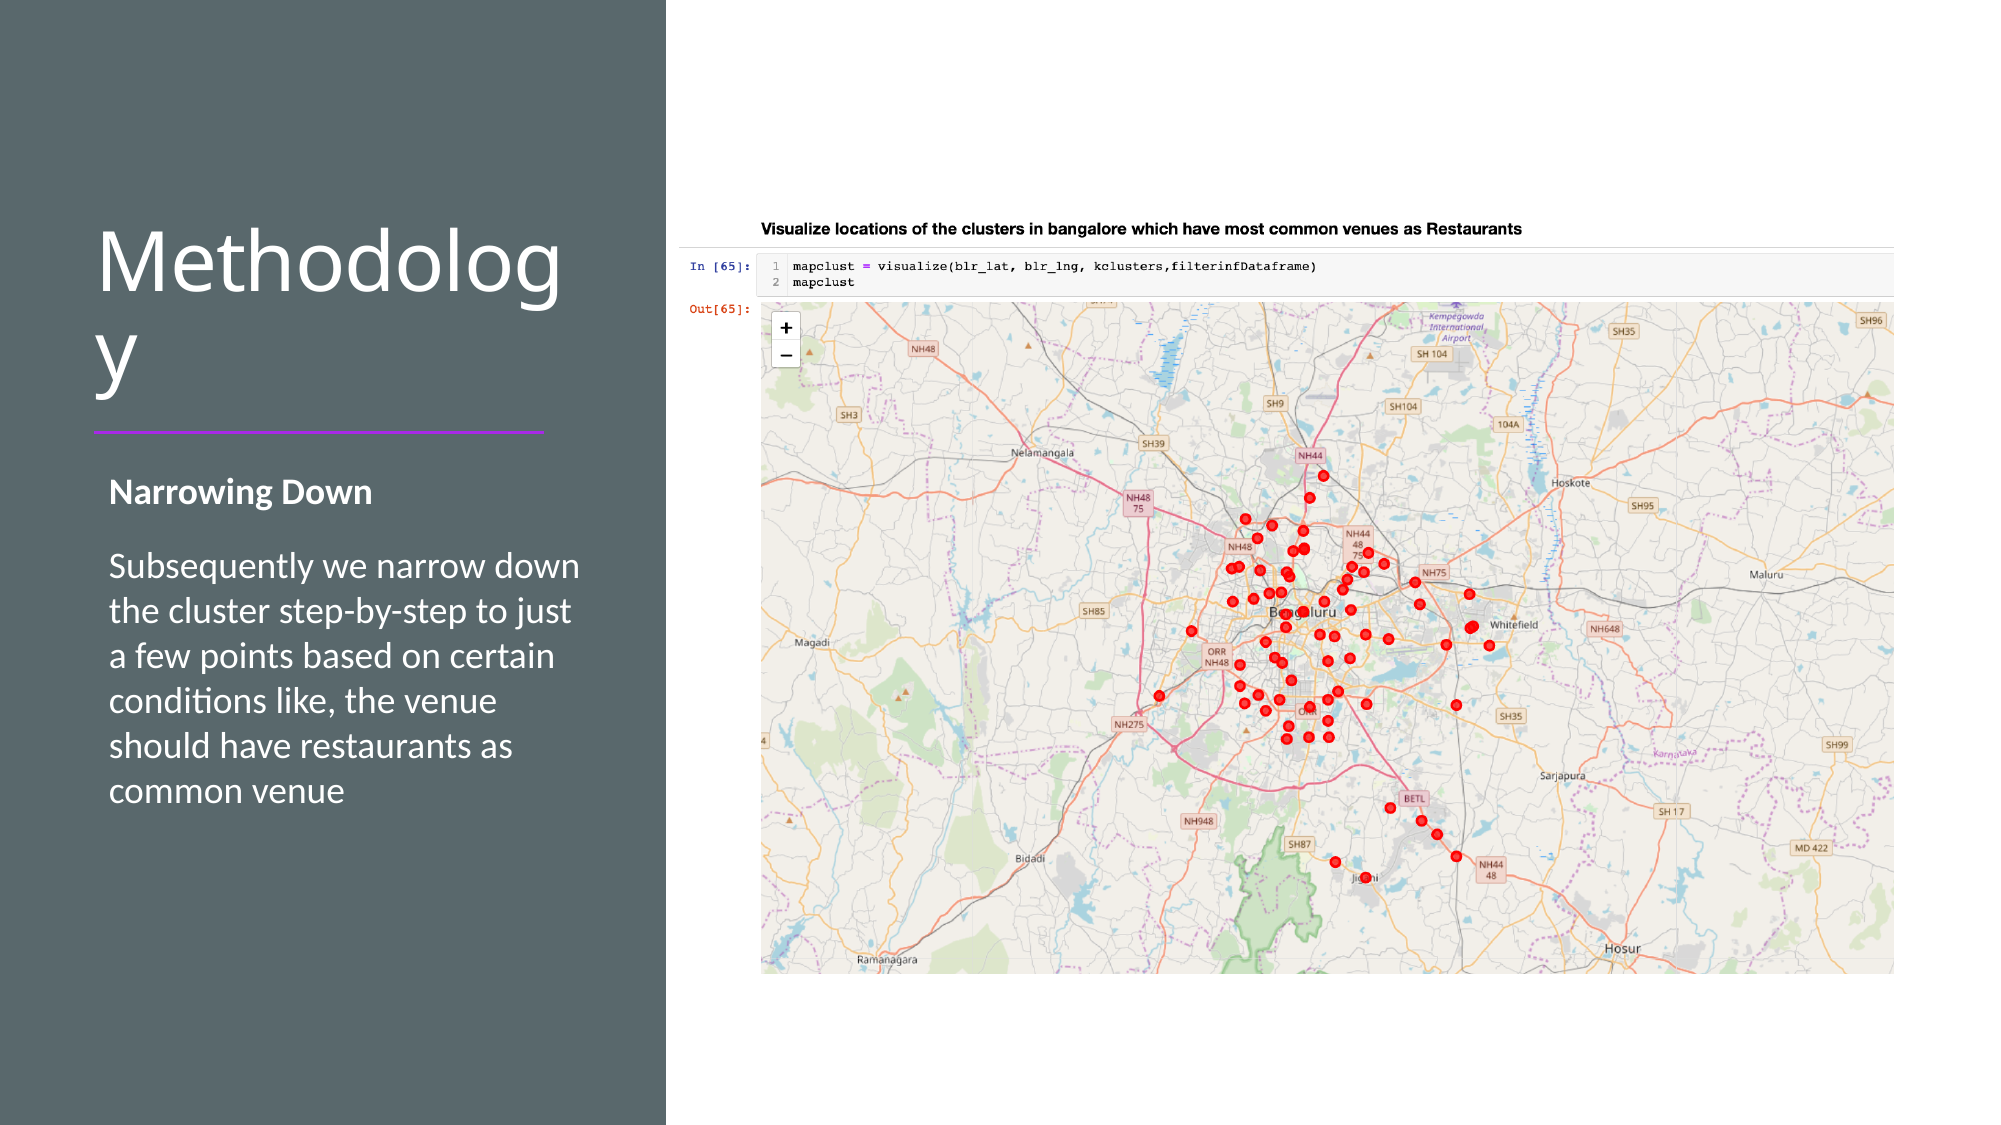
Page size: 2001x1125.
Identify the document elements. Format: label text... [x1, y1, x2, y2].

text_box [0, 0, 667, 1125]
picture [679, 212, 1894, 975]
title Methodology [80, 84, 587, 407]
list Narrowing Down Subsequently we narrow down the cluster step-by-step to just a few points based on certain conditions like, the venue should have restaurants as common venue [93, 459, 587, 983]
text_box [667, 0, 2000, 1125]
